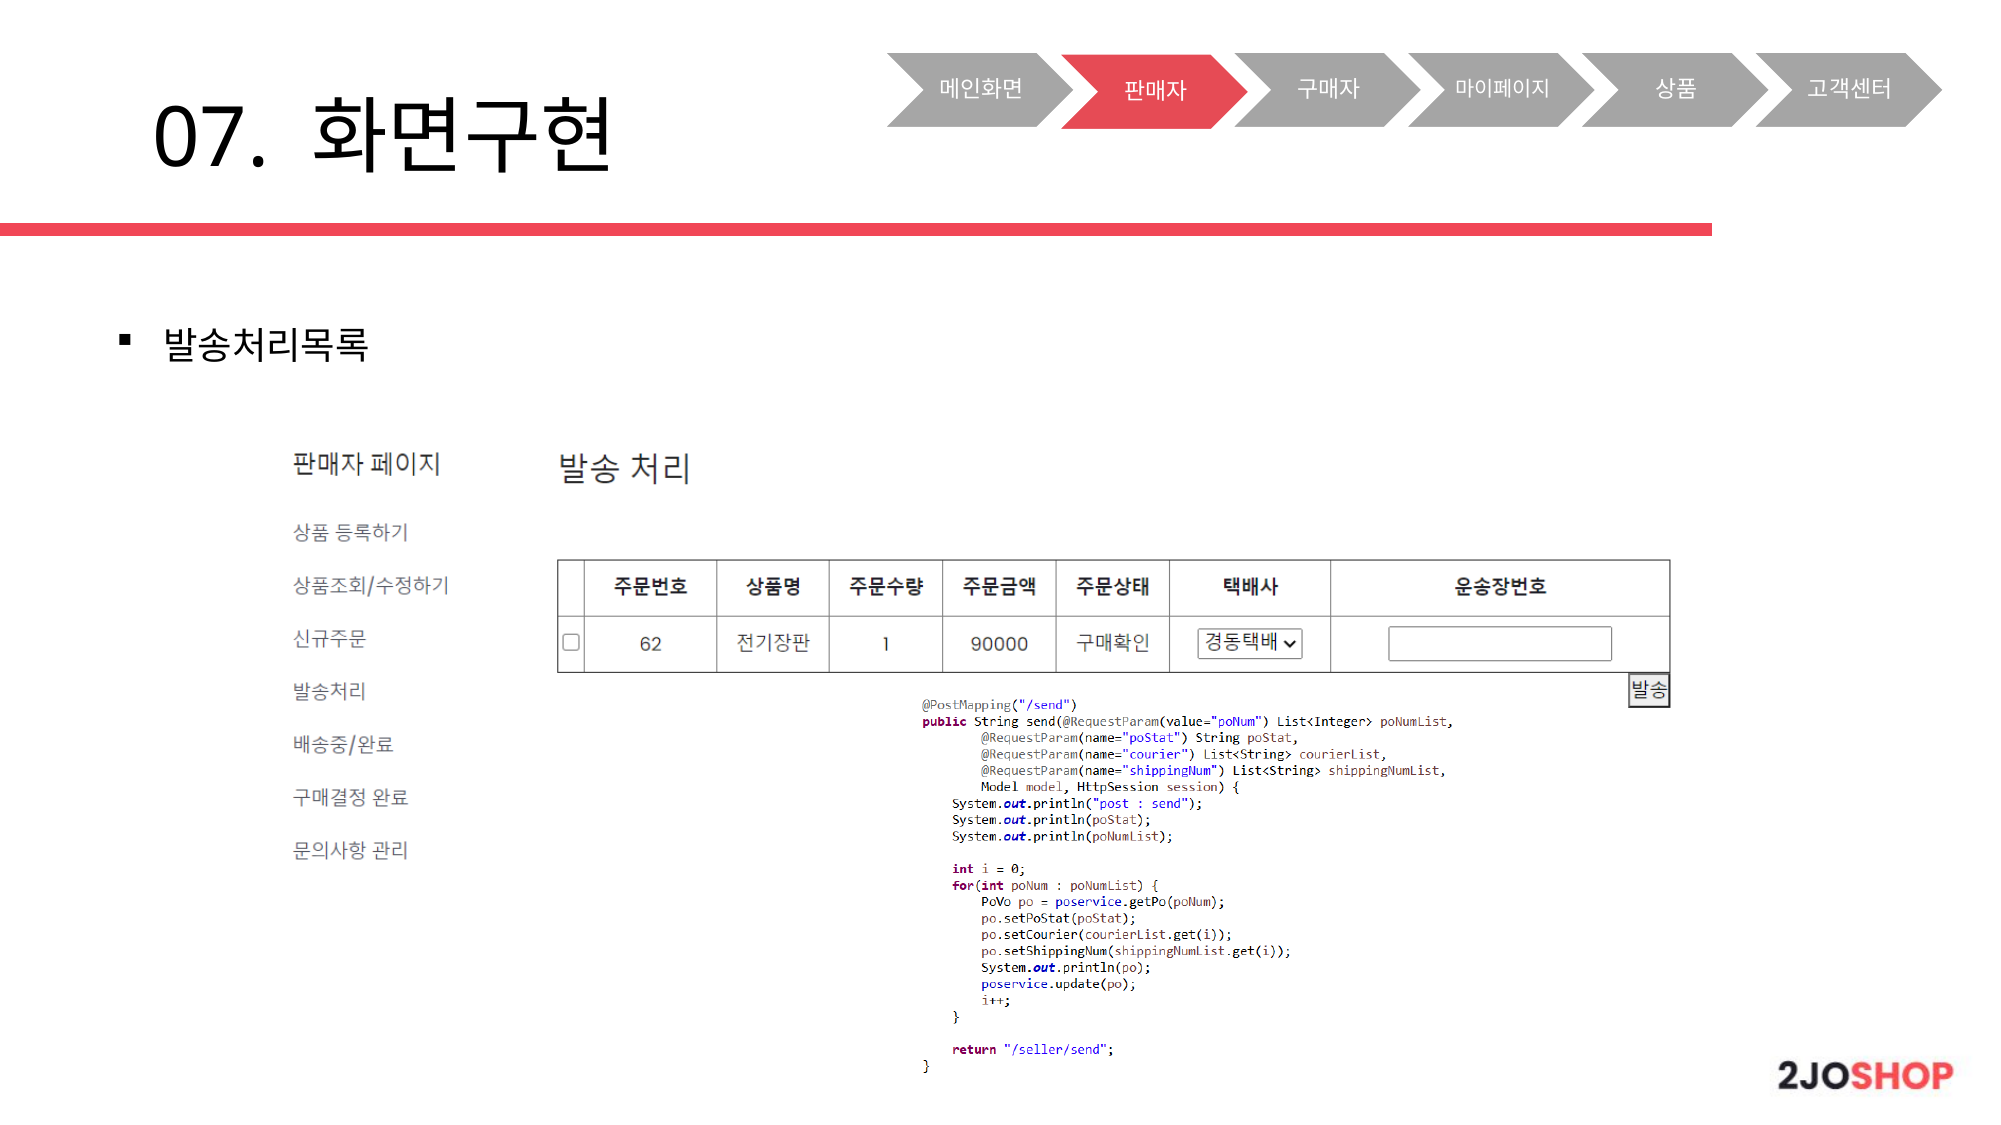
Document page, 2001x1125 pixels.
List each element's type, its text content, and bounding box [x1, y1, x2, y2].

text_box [882, 45, 1946, 135]
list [271, 425, 1697, 904]
text_box 발송처리목록 [101, 314, 386, 375]
picture [1750, 1036, 1975, 1112]
title 07. 화면구현 [137, 59, 1863, 219]
picture [909, 690, 1607, 1087]
